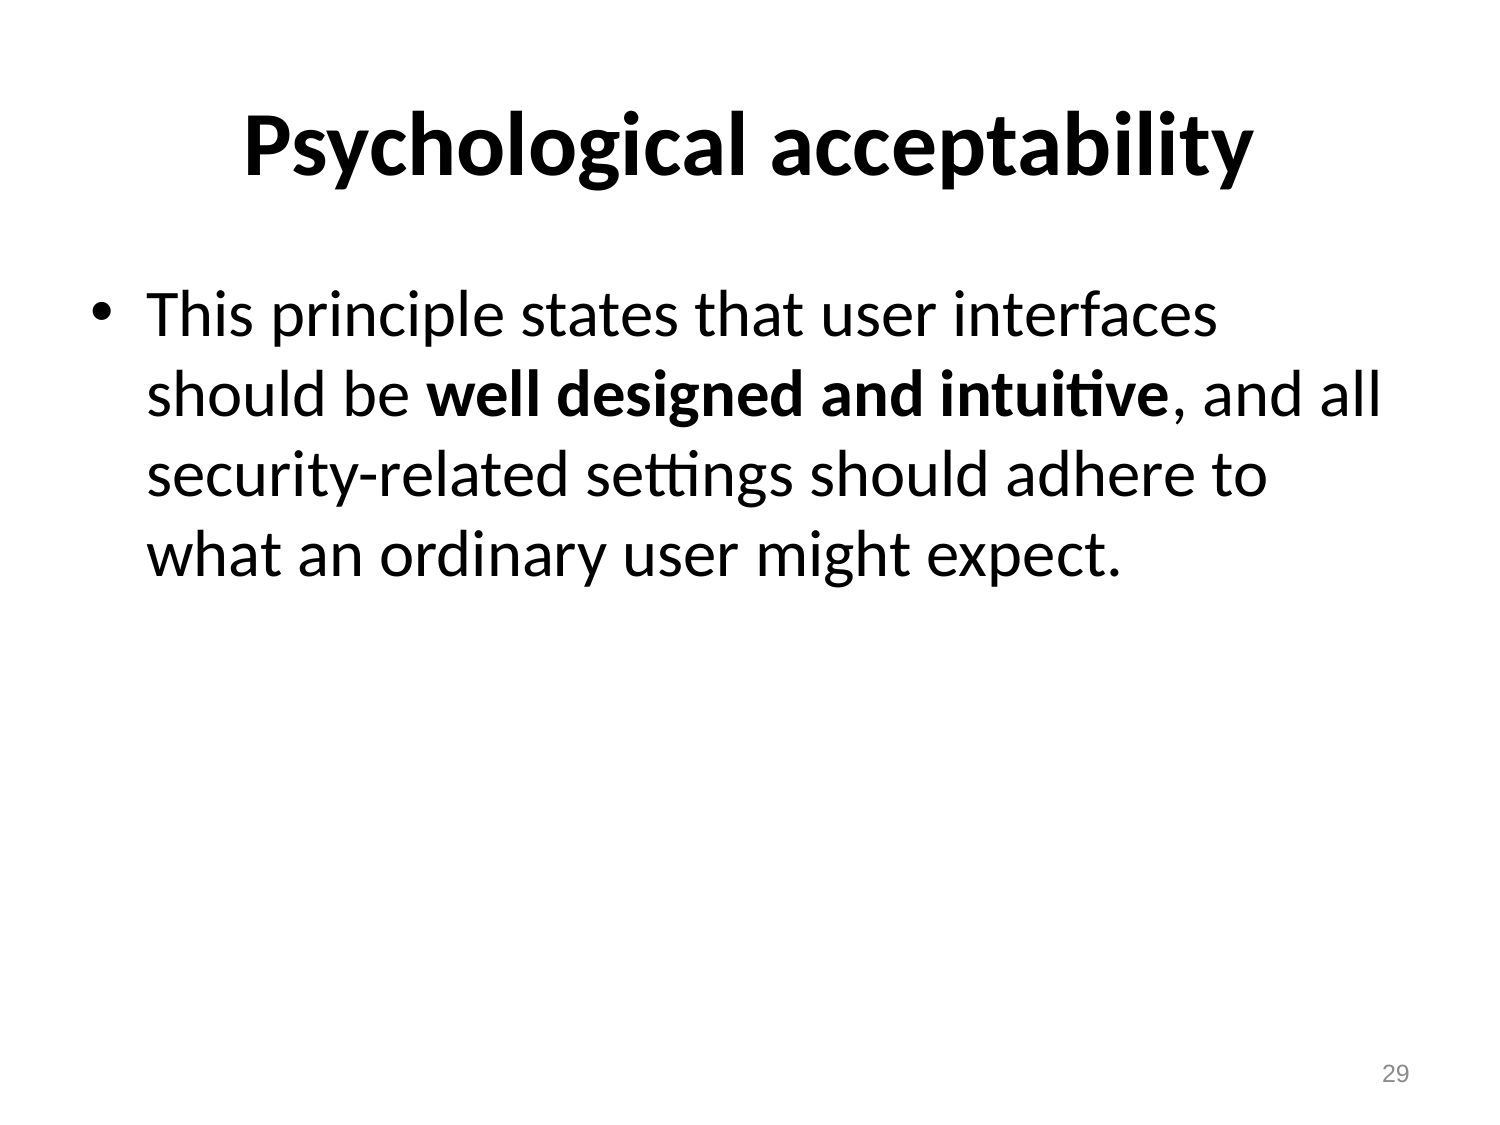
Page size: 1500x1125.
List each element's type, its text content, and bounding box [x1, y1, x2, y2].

title Psychological acceptability [75, 45, 1425, 233]
list This principle states that user interfaces should be well designed and intuitive, and all security-related settings should adhere to what an ordinary user might expect. [75, 262, 1425, 1005]
slide_number 29 [1074, 1042, 1425, 1103]
